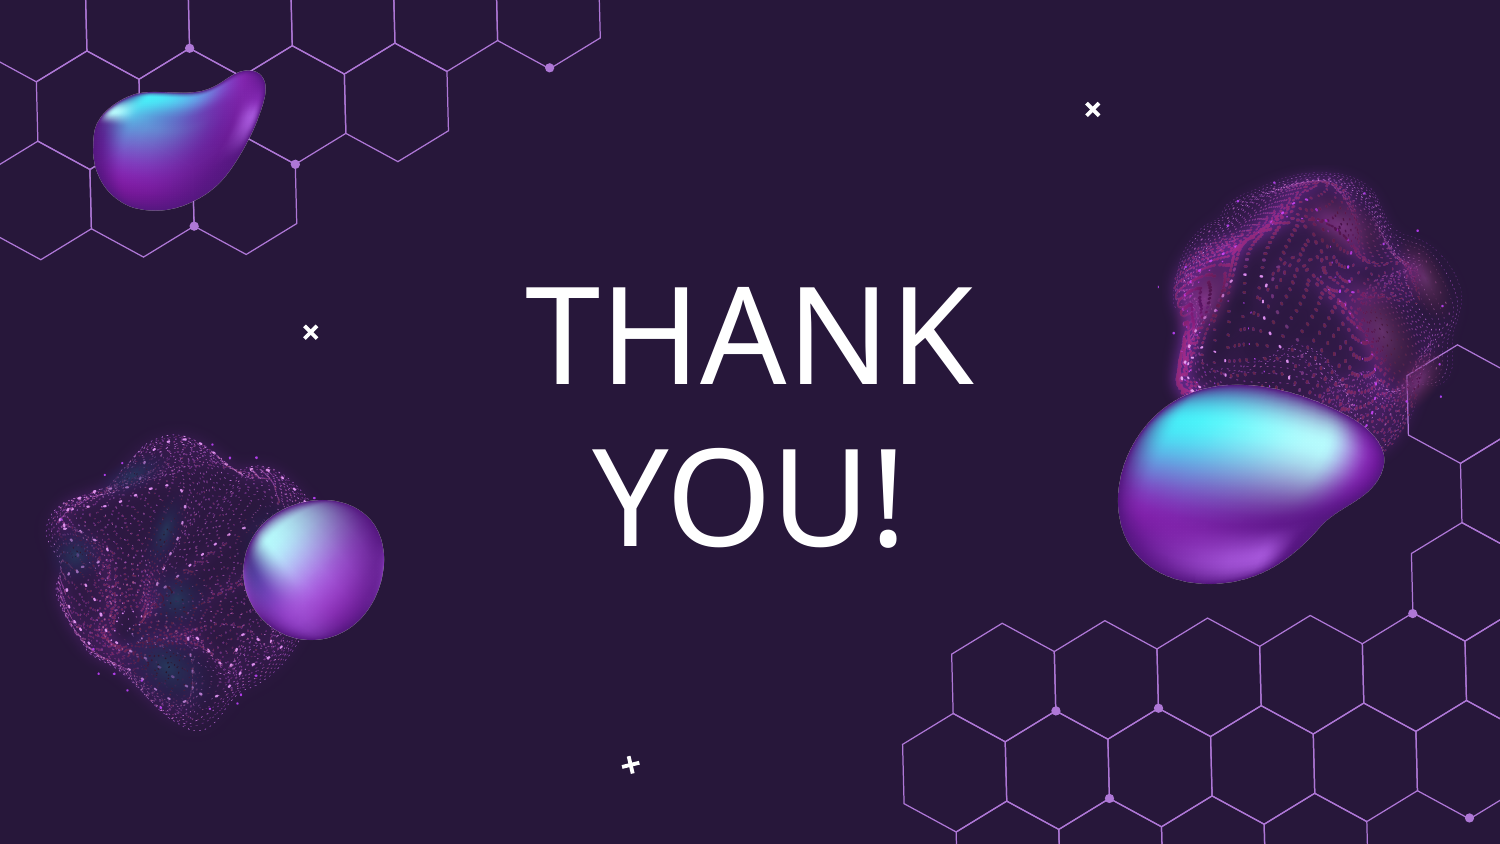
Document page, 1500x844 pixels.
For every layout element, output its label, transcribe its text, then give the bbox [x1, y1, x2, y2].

picture [0, 359, 414, 779]
picture [1115, 165, 1473, 641]
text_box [304, 325, 318, 339]
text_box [624, 758, 638, 772]
title THANK YOU! [385, 233, 1115, 587]
picture [72, 42, 300, 234]
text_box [1086, 102, 1100, 116]
